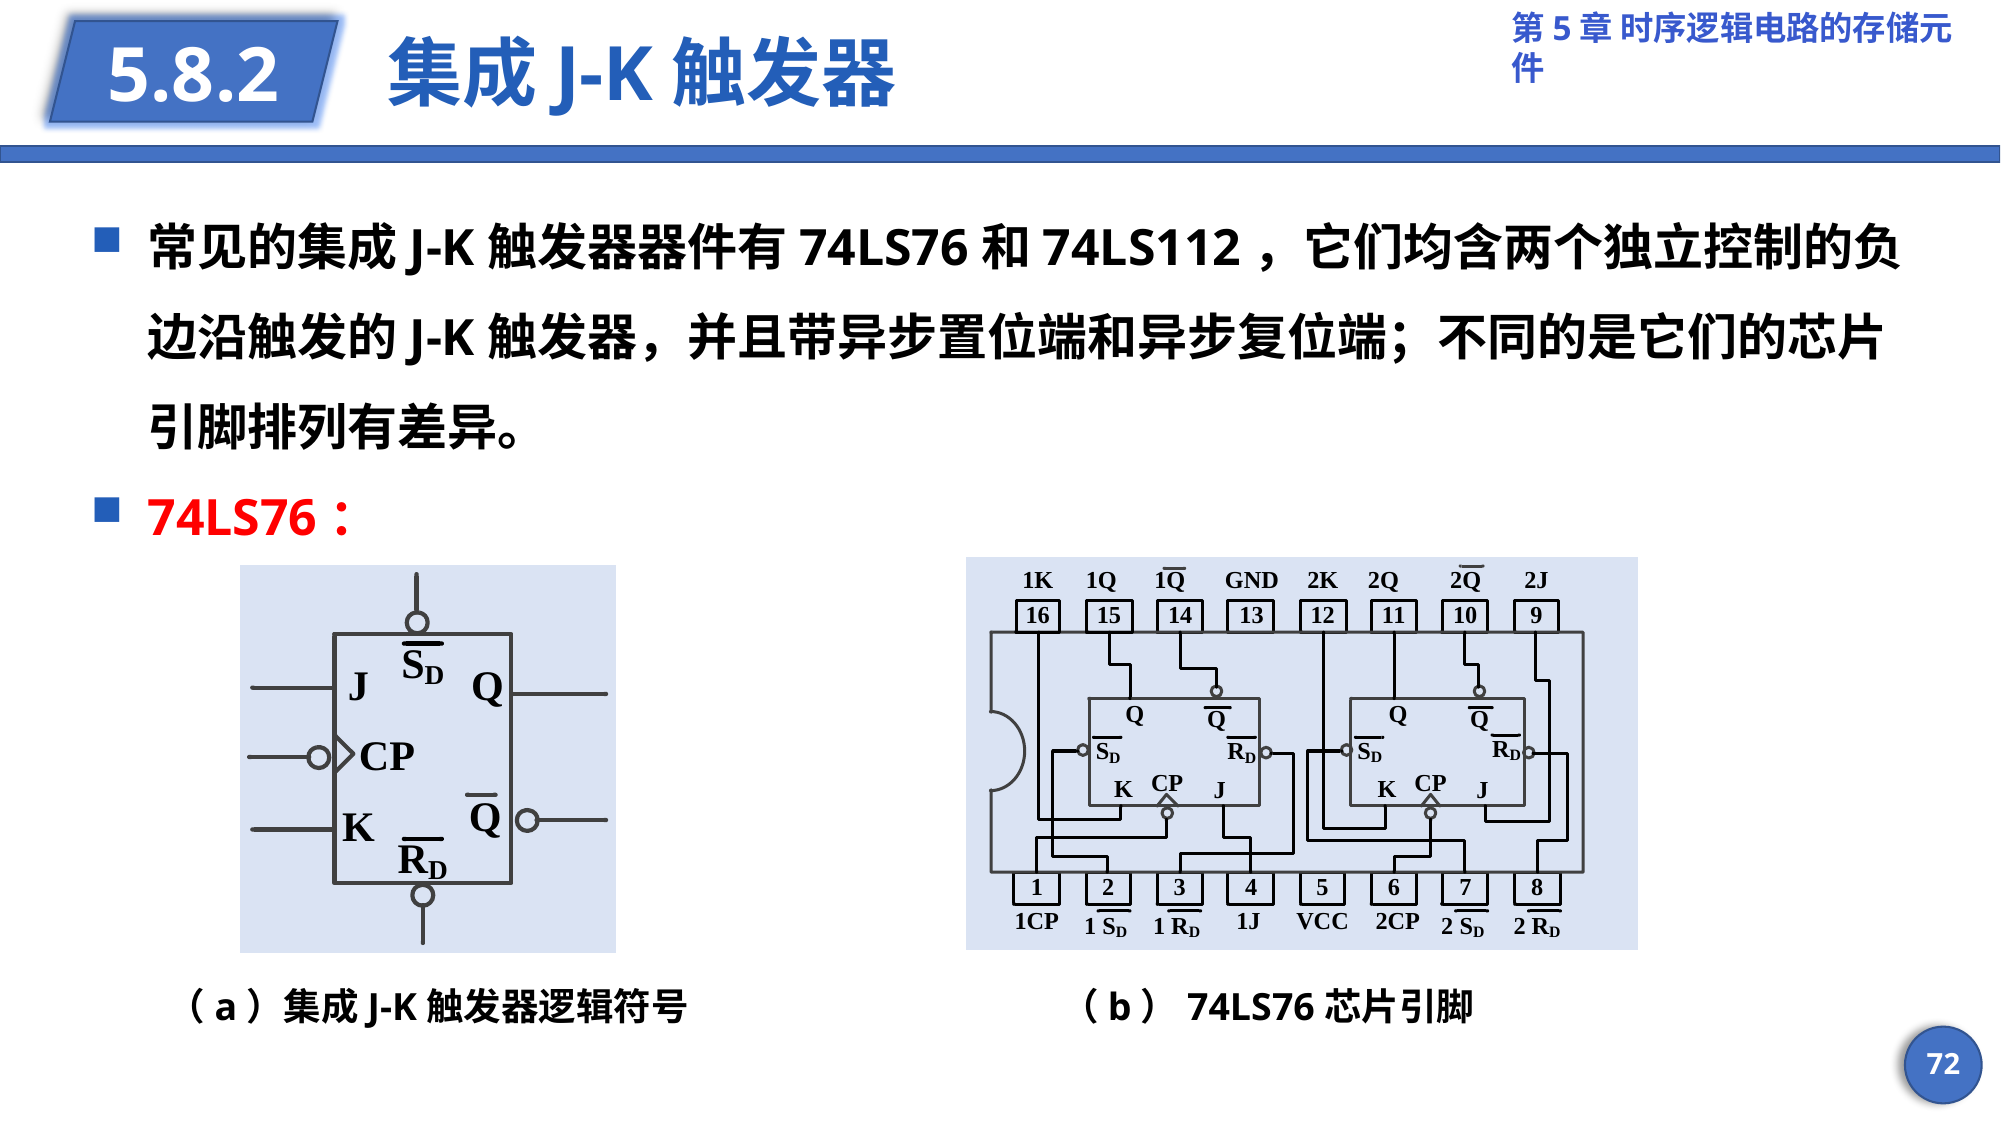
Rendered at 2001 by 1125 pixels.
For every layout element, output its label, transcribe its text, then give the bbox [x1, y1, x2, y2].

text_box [965, 556, 1638, 951]
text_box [239, 564, 616, 954]
text_box 5.8.2 [48, 20, 339, 123]
title 集成J-K触发器 [372, 16, 1324, 137]
text_box （b）74LS76芯片引脚 [1046, 975, 1699, 1036]
text_box （a）集成J-K触发器逻辑符号 [153, 975, 821, 1036]
slide_number 72 [1896, 1035, 1990, 1095]
text_box 常见的集成J-K触发器器件有74LS76和74LS112，它们均含两个独立控制的负边沿触发的J-K触发器，并且带异步置位端和异步复位端；不同的是它们的芯片引脚排列有差异。 74LS76： [76, 178, 1927, 553]
